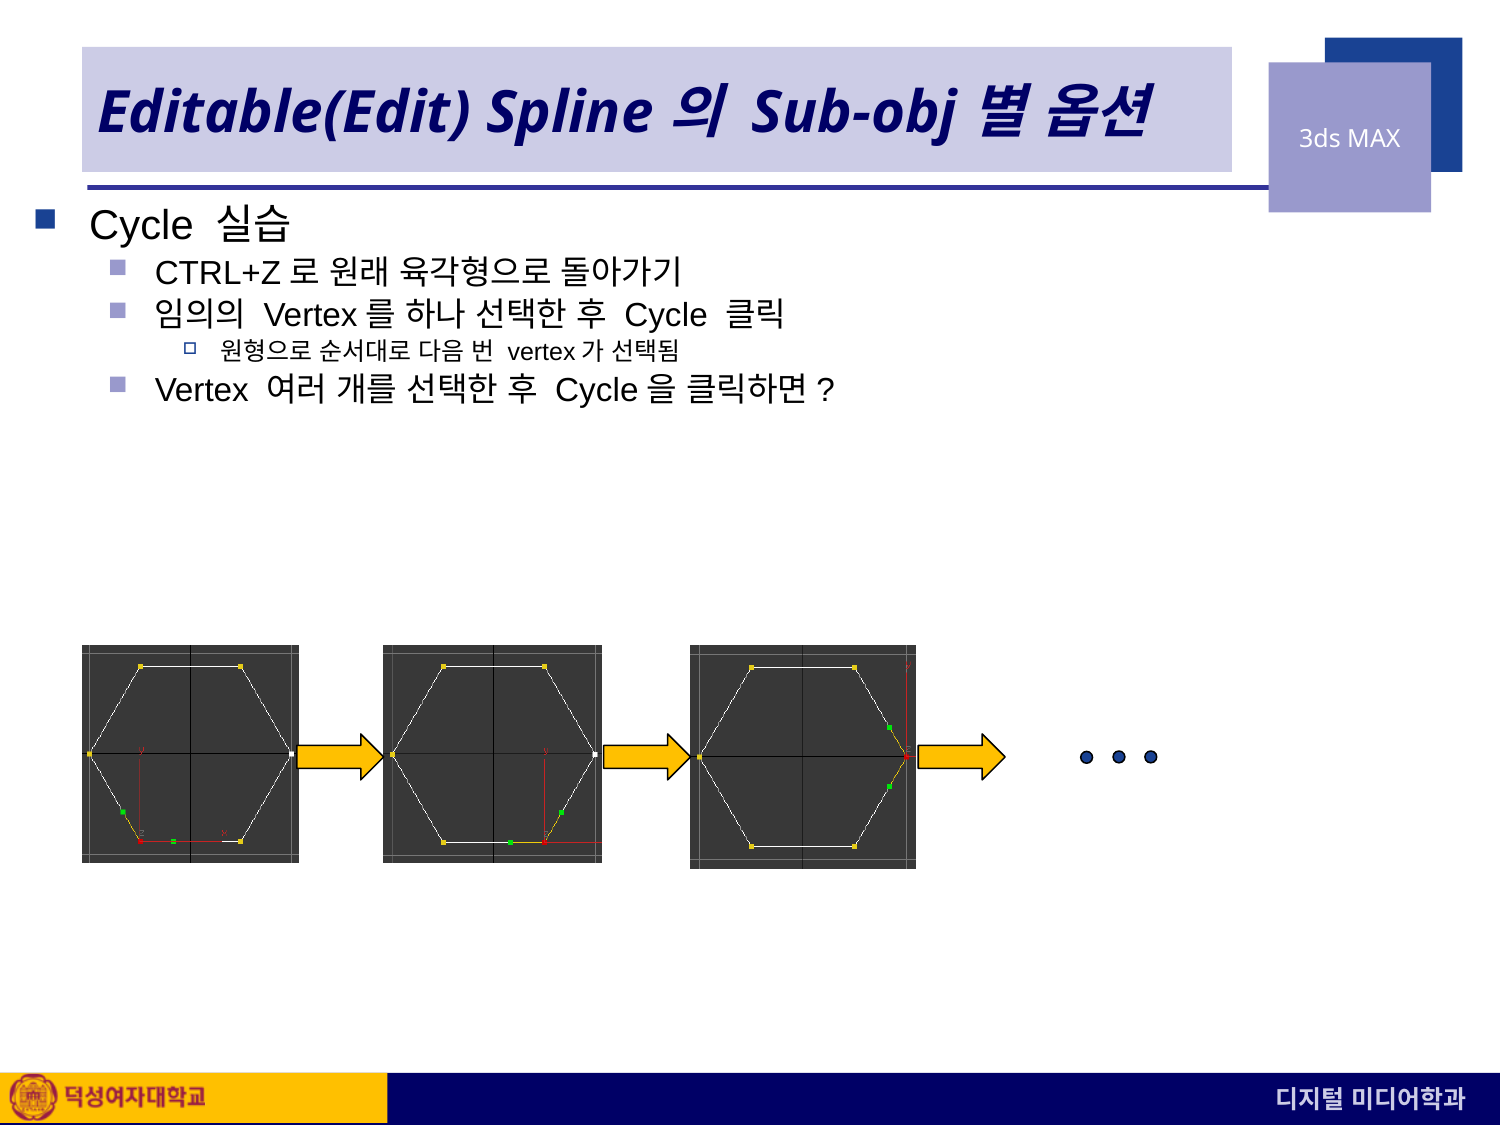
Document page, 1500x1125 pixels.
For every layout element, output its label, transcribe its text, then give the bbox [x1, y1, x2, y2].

picture [81, 644, 299, 863]
text_box [607, 733, 685, 780]
picture [690, 644, 916, 869]
picture [0, 1034, 229, 1125]
title Editable(Edit) Spline의 Sub-obj별 옵션 [81, 46, 1233, 173]
text_box Cycle 실습 CTRL+Z로 원래 육각형으로 돌아가기 임의의 Vertex를 하나 선택한 후 Cycle 클릭 원형으로 순서대로 다음 번 vertex가 선택됨 Vertex 여러 개를 선택한 후 Cycle을 클릭하면? [17, 196, 1500, 1026]
text_box [303, 733, 378, 780]
picture [383, 644, 603, 863]
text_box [1080, 750, 1157, 764]
text_box [920, 733, 1006, 780]
